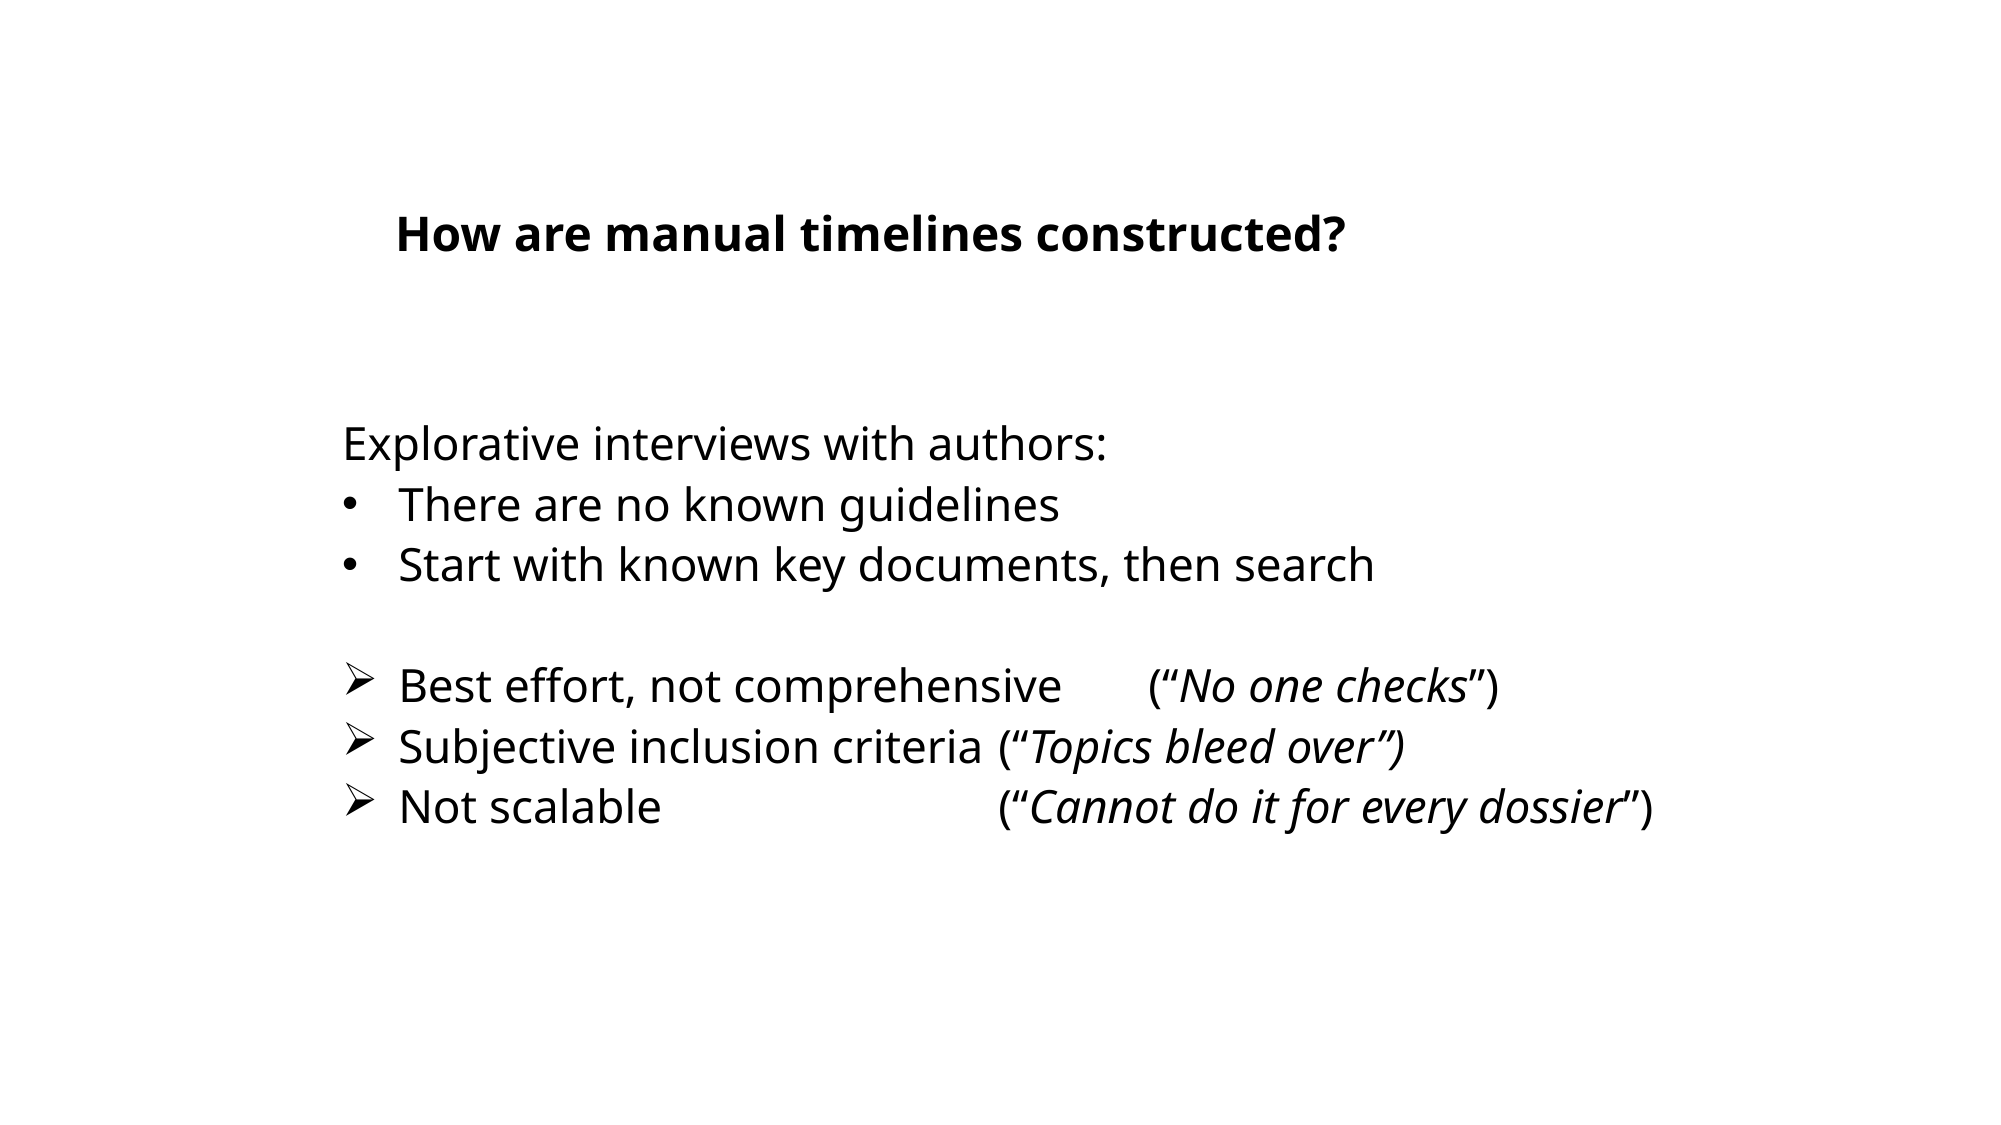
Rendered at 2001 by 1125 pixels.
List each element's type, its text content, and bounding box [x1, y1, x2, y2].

title How are manual timelines constructed? [380, 196, 1621, 401]
text_box Explorative interviews with authors: There are no known guidelines Start with known key documents, then search Best effort, not comprehensive (“No one checks”) Subjective inclusion criteria (“Topics bleed over”) Not scalable (“Cannot do it for every dossier”) [327, 401, 1957, 967]
